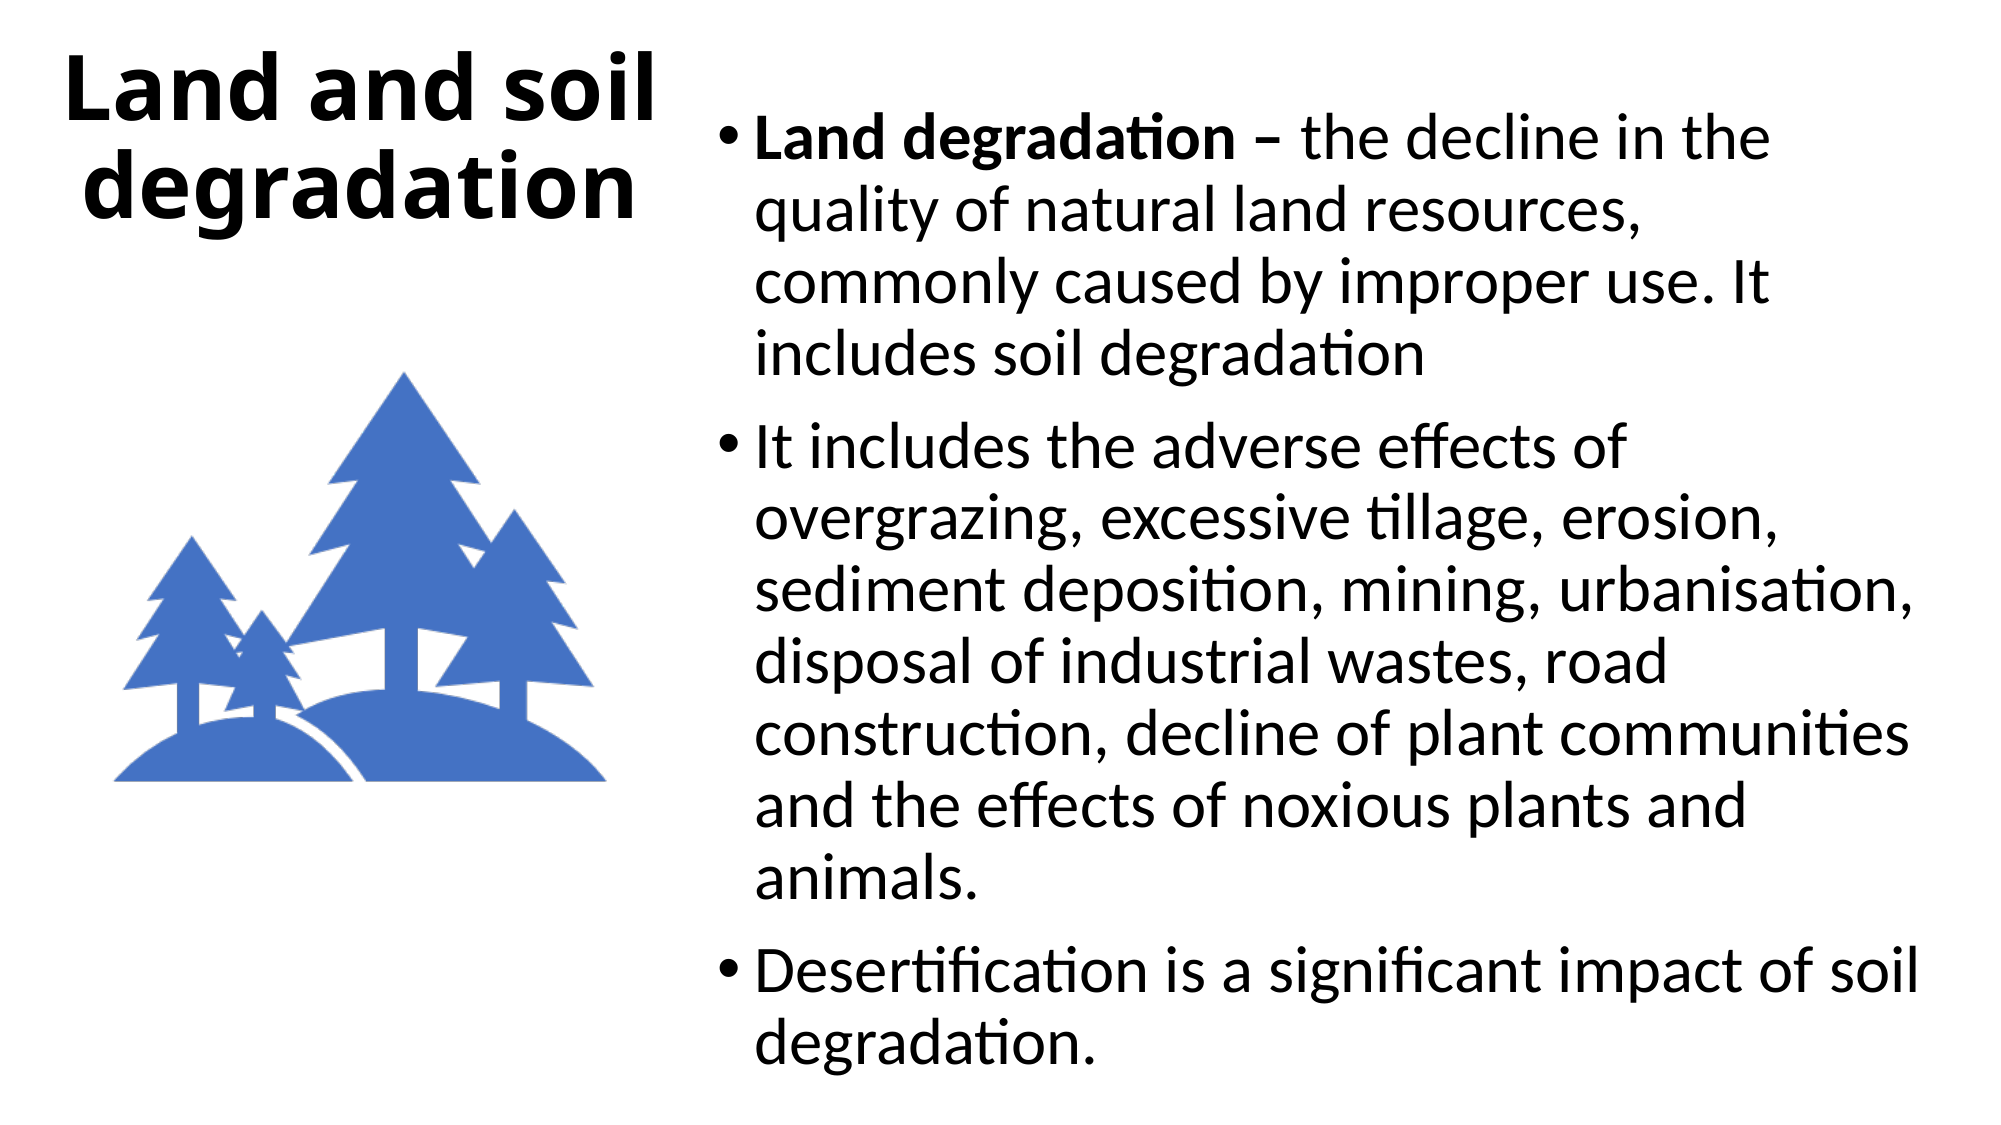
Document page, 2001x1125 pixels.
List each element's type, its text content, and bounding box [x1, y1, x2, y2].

list Land degradation – the decline in the quality of natural land resources, commonly caused by improper use. It includes soil degradation It includes the adverse effects of overgrazing, excessive tillage, erosion, sediment deposition, mining, urbanisation, disposal of industrial wastes, road construction, decline of plant communities and the effects of noxious plants and animals. Desertification is a significant impact of soil degradation. [701, 94, 1955, 918]
picture [98, 314, 623, 839]
title Land and soil degradation [0, 34, 904, 355]
